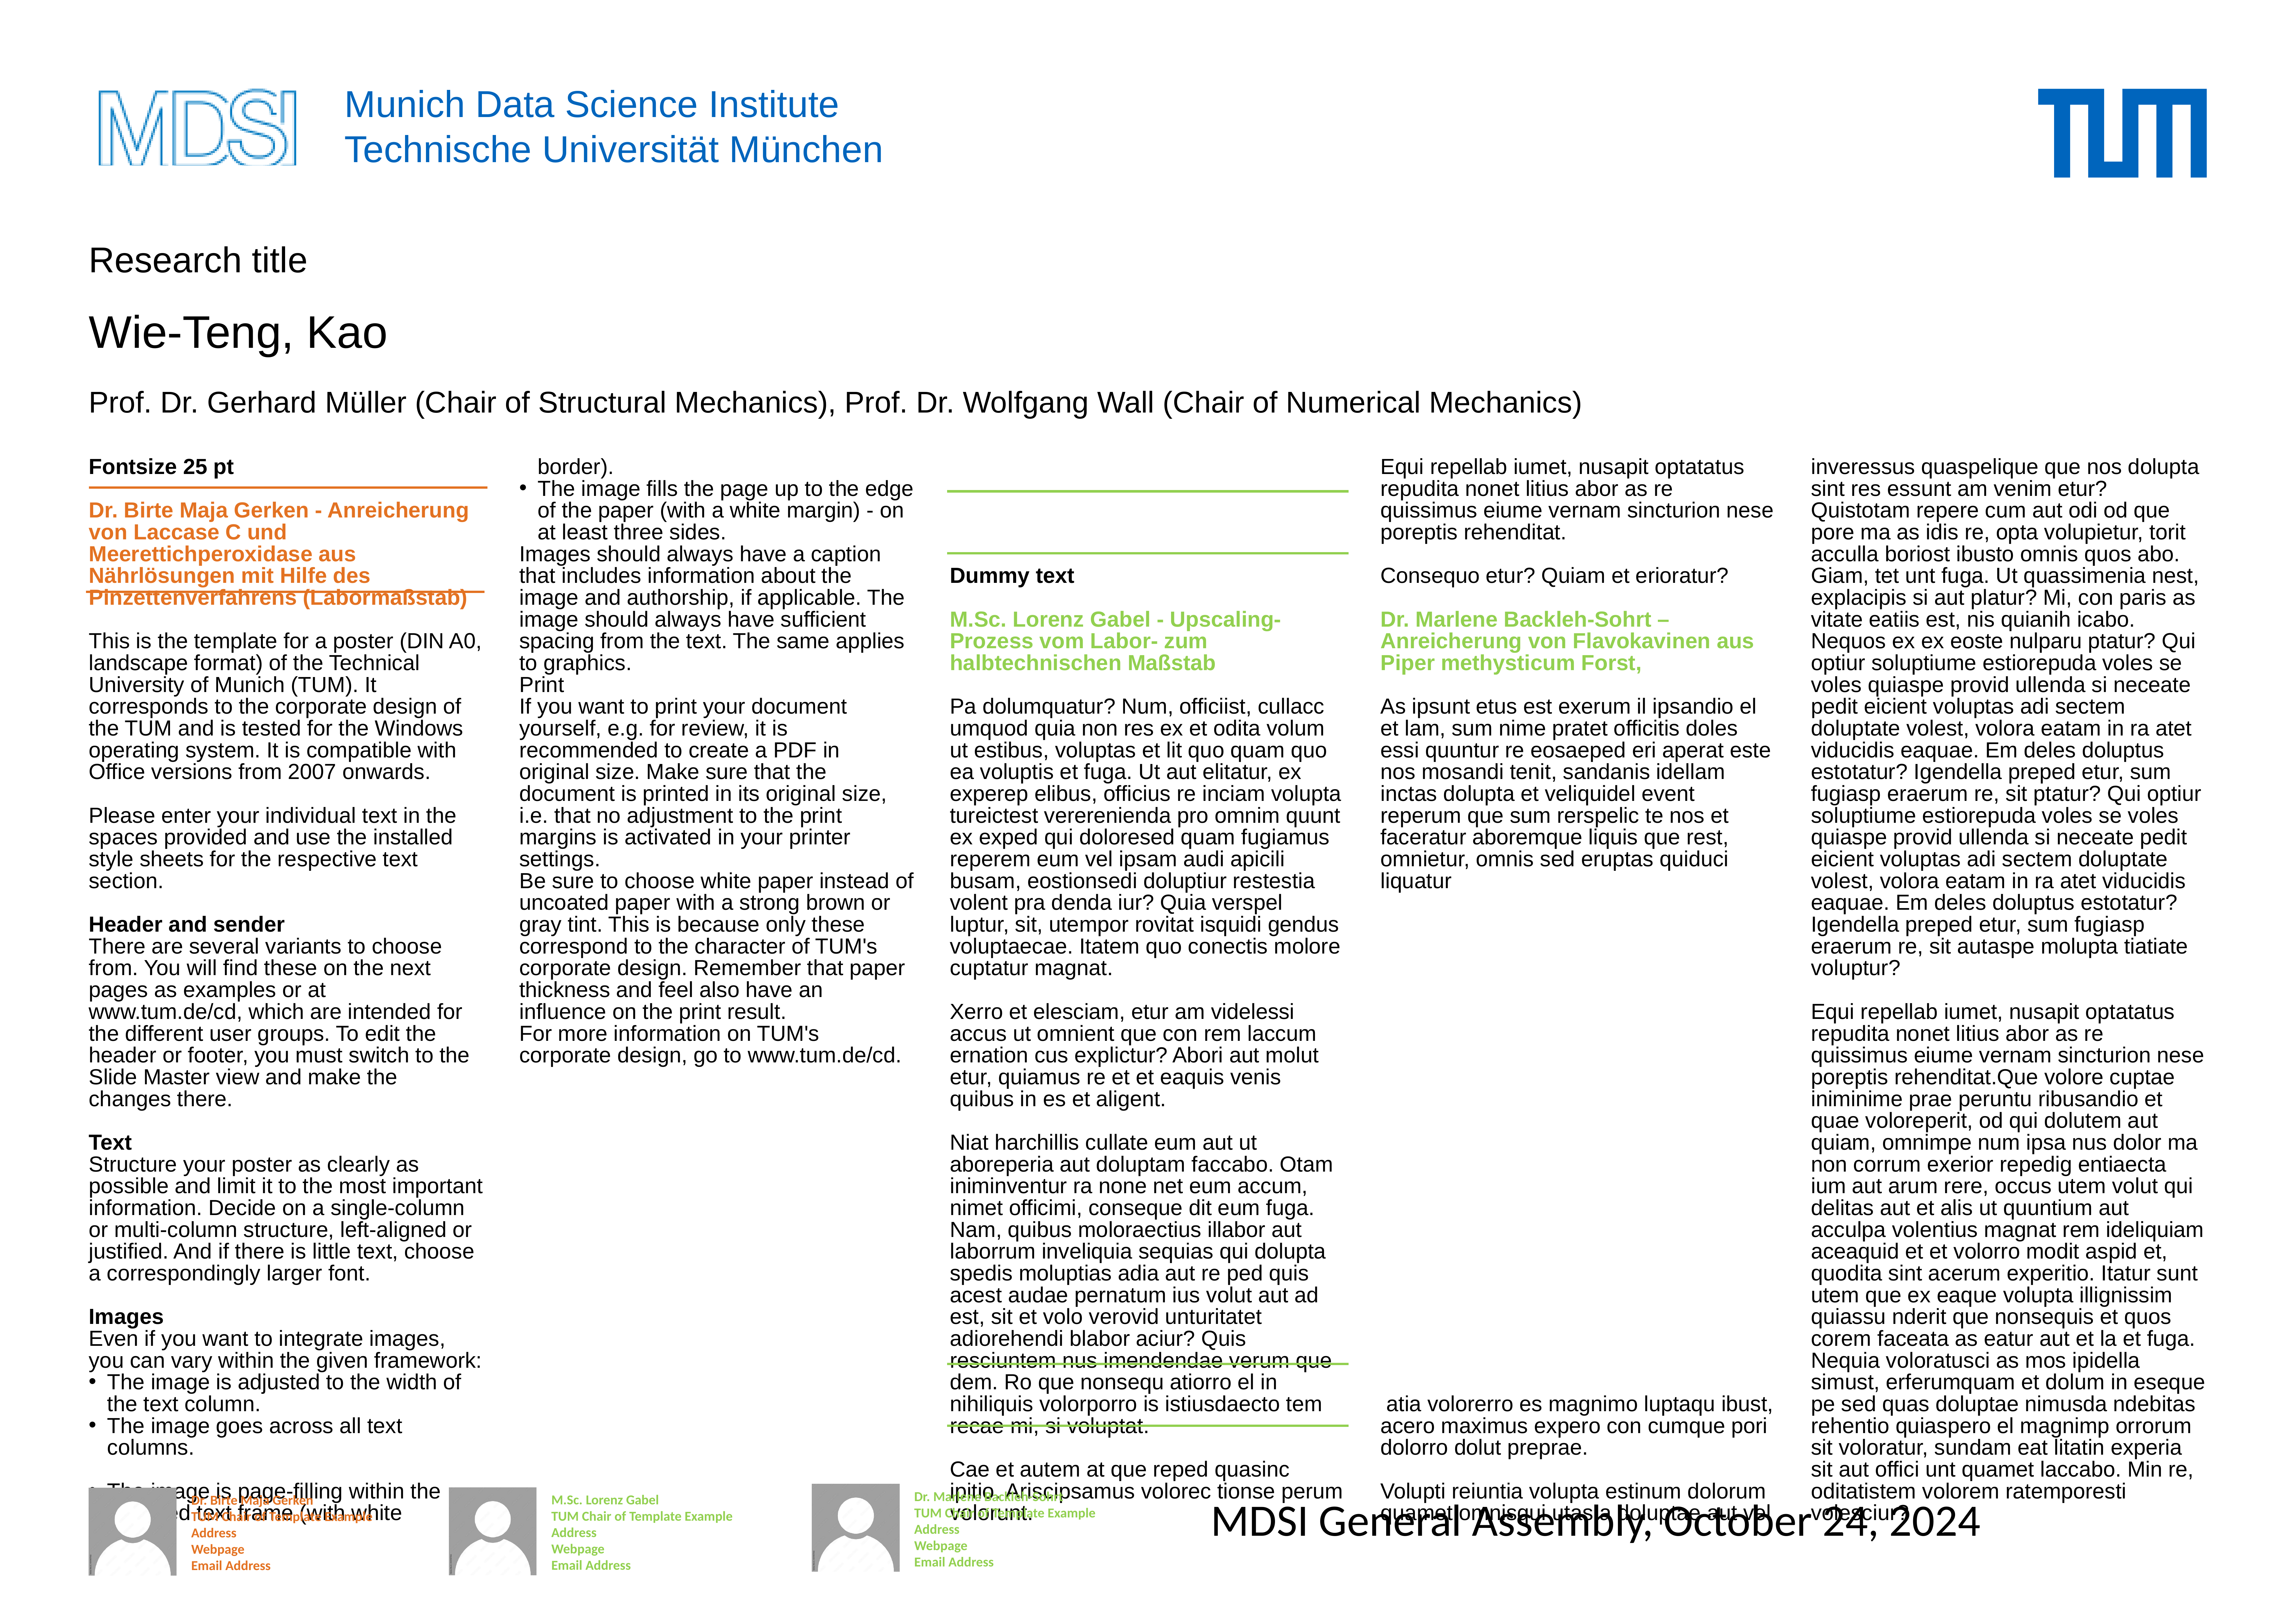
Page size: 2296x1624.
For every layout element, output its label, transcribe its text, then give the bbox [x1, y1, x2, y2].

text_box Dr. Marlene Backleh-Sohrt TUM Chair of Template Example Address Webpage Email Address [909, 1485, 1122, 1572]
picture [89, 1488, 177, 1576]
picture [812, 1484, 900, 1572]
list Prof. Dr. Gerhard Müller (Chair of Structural Mechanics), Prof. Dr. Wolfgang Wall (Chair of Numerical Mechanics) [89, 387, 2207, 414]
title Research title [89, 236, 2207, 280]
picture [449, 1487, 536, 1575]
list Wie-Teng, Kao [89, 313, 2207, 346]
picture [1381, 638, 1777, 1017]
text_box Dr. Birte Maja Gerken TUM Chair of Template Example Address Webpage Email Address [186, 1489, 399, 1576]
text_box M.Sc. Lorenz Gabel TUM Chair of Template Example Address Webpage Email Address [546, 1488, 759, 1575]
text_box MDSI General Assembly, October 24, 2024 [1206, 1488, 2090, 1615]
picture [518, 879, 914, 1322]
subtitle Fontsize 25 pt Dr. Birte Maja Gerken - Anreicherung von Laccase C und Meerettichperoxidase aus Nährlösungen mit Hilfe des Pinzettenverfahrens (Labormaßstab) This is the template for a poster (DIN A0, landscape format) of the Technical University of Munich (TUM). It corresponds to the corporate design of the TUM and is tested for the Windows operating system. It is compatible with Office versions from 2007 onwards. Please enter your individual text in the spaces provided and use the installed style sheets for the respective text section. Header and sender There are several variants to choose from. You will find these on the next pages as examples or at www.tum.de/cd, which are intended for the different user groups. To edit the header or footer, you must switch to the Slide Master view and make the changes there. Text Structure your poster as clearly as possible and limit it to the most important information. Decide on a single-column or multi-column structure, left-aligned or justified. And if there is little text, choose a correspondingly larger font. Images Even if you want to integrate images, you can vary within the given framework: The image is adjusted to the width of the text column. The image goes across all text columns. The image is page-filling within the provided text frame (with white border). The image fills the page up to the edge of the paper (with a white margin) - on at least three sides. Images should always have a caption that includes information about the image and authorship, if applicable. The image should always have sufficient spacing from the text. The same applies to graphics. Print If you want to print your document yourself, e.g. for review, it is recommended to create a PDF in original size. Make sure that the document is printed in its original size, i.e. that no adjustment to the print margins is activated in your printer settings. Be sure to choose white paper instead of uncoated paper with a strong brown or gray tint. This is because only these correspond to the character of TUM's corporate design. Remember that paper thickness and feel also have an influence on the print result. For more information on TUM's corporate design, go to www.tum.de/cd. Dummy text M.Sc. Lorenz Gabel - Upscaling-Prozess vom Labor- zum halbtechnischen Maßstab Pa dolumquatur? Num, officiist, cullacc umquod quia non res ex et odita volum ut estibus, voluptas et lit quo quam quo ea voluptis et fuga. Ut aut elitatur, ex experep elibus, officius re inciam volupta tureictest vererenienda pro omnim quunt ex exped qui doloresed quam fugiamus reperem eum vel ipsam audi apicili busam, eostionsedi doluptiur restestia volent pra denda iur? Quia verspel luptur, sit, utempor rovitat isquidi gendus voluptaecae. Itatem quo conectis molore cuptatur magnat. Xerro et elesciam, etur am videlessi accus ut omnient que con rem laccum ernation cus explictur? Abori aut molut etur, quiamus re et et eaquis venis quibus in es et aligent. Niat harchillis cullate eum aut ut aboreperia aut doluptam faccabo. Otam iniminventur ra none net eum accum, nimet officimi, conseque dit eum fuga. Nam, quibus moloraectius illabor aut laborrum inveliquia sequias qui dolupta spedis moluptias adia aut re ped quis acest audae pernatum ius volut aut ad est, sit et volo verovid unturitatet adiorehendi blabor aciur? Quis resciuntem nus imendendae verum que dem. Ro que nonsequ atiorro el in nihiliquis volorporro is istiusdaecto tem recae mi, si voluptat. Cae et autem at que reped quasinc ipitio. Ariscipsamus volorec tionse perum volorunt. Equi repellab iumet, nusapit optatatus repudita nonet litius abor as re quissimus eiume vernam sincturion nese poreptis rehenditat. Consequo etur? Quiam et erioratur? Dr. Marlene Backleh-Sohrt – Anreicherung von Flavokavinen aus Piper methysticum Forst, As ipsunt etus est exerum il ipsandio el et lam, sum nime pratet officitis doles essi quuntur re eosaeped eri aperat este nos mosandi tenit, sandanis idellam inctas dolupta et veliquidel event reperum que sum rerspelic te nos et faceratur aboremque liquis que rest, omnietur, omnis sed eruptas quiduci liquatur atia volorerro es magnimo luptaqu ibust, acero maximus expero con cumque pori dolorro dolut preprae. Volupti reiuntia volupta estinum dolorum quamet omnisqui utas a doluptae aut vel inveressus quaspelique que nos dolupta sint res essunt am venim etur? Quistotam repere cum aut odi od que pore ma as idis re, opta volupietur, torit acculla boriost ibusto omnis quos abo. Giam, tet unt fuga. Ut quassimenia nest, explacipis si aut platur? Mi, con paris as vitate eatiis est, nis quianih icabo. Nequos ex ex eoste nulparu ptatur? Qui optiur soluptiume estiorepuda voles se voles quiaspe provid ullenda si neceate pedit eicient voluptas adi sectem doluptate volest, volora eatam in ra atet viducidis eaquae. Em deles doluptus estotatur? Igendella preped etur, sum fugiasp eraerum re, sit ptatur? Qui optiur soluptiume estiorepuda voles se voles quiaspe provid ullenda si neceate pedit eicient voluptas adi sectem doluptate volest, volora eatam in ra atet viducidis eaquae. Em deles doluptus estotatur? Igendella preped etur, sum fugiasp eraerum re, sit autaspe molupta tiatiate voluptur? Equi repellab iumet, nusapit optatatus repudita nonet litius abor as re quissimus eiume vernam sincturion nese poreptis rehenditat.Que volore cuptae iniminime prae peruntu ribusandio et quae voloreperit, od qui dolutem aut quiam, omnimpe num ipsa nus dolor ma non corrum exerior repedig entiaecta ium aut arum rere, occus utem volut qui delitas aut et alis ut quuntium aut acculpa volentius magnat rem ideliquiam aceaquid et et volorro modit aspid et, quodita sint acerum experitio. Itatur sunt utem que ex eaque volupta illignissim quiassu nderit que nonsequis et quos corem faceata as eatur aut et la et fuga. Nequia voloratusci as mos ipidella simust, erferumquam et dolum in eseque pe sed quas doluptae nimusda ndebitas rehentio quiaspero el magnimp orrorum sit voloratur, sundam eat litatin experia sit aut offici unt quamet laccabo. Min re, oditatistem volorem ratemporesti volesciur? [89, 430, 2207, 1418]
